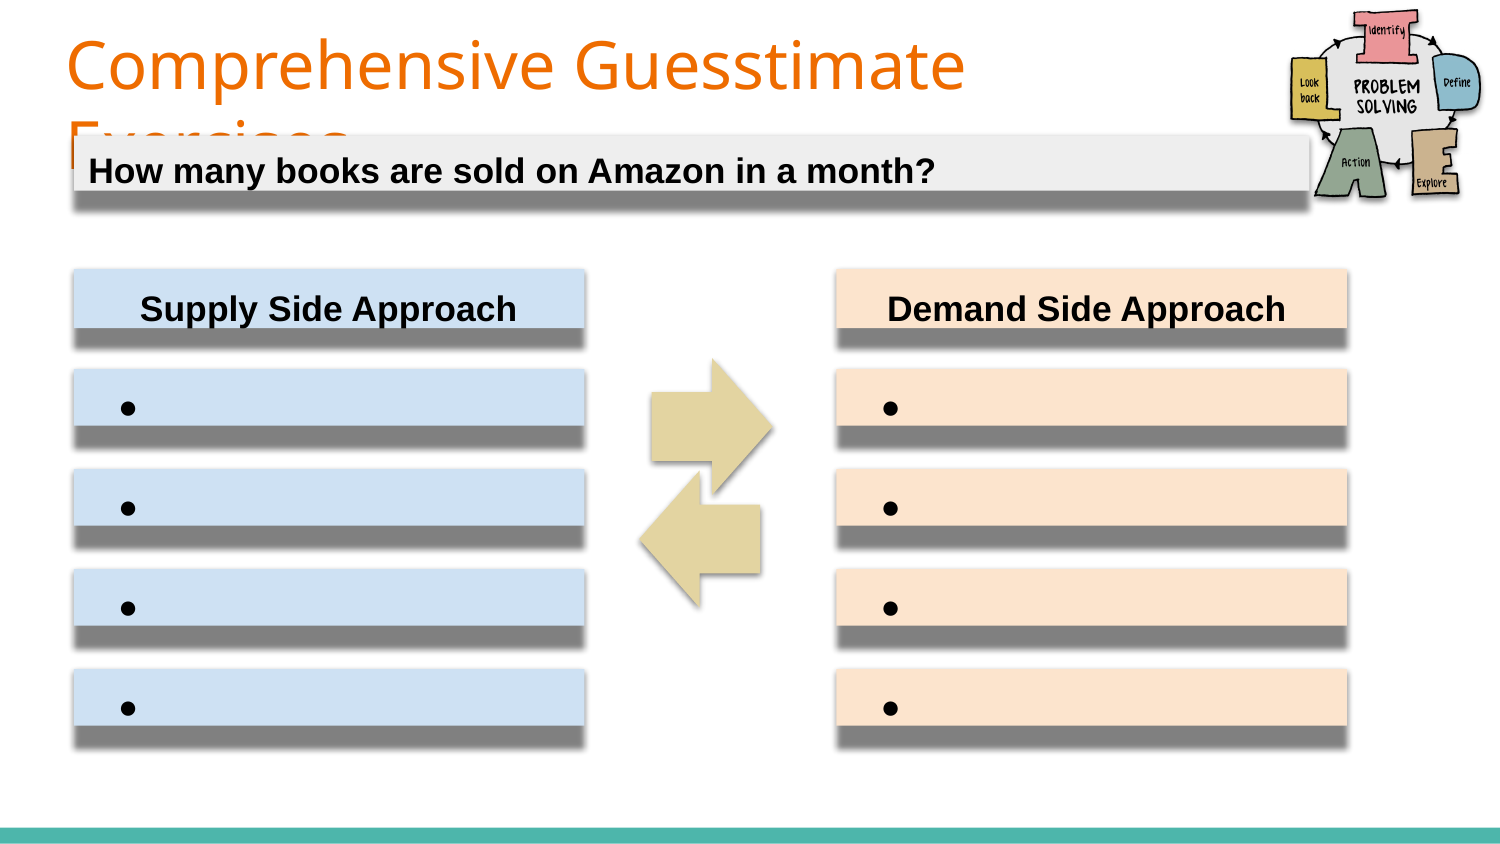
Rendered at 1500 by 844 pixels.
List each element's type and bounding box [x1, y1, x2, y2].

picture [64, 662, 595, 760]
picture [826, 662, 1357, 760]
text_box [64, 2, 1490, 222]
picture [64, 462, 595, 560]
picture [826, 262, 1357, 360]
text_box [629, 351, 783, 621]
picture [826, 562, 1357, 660]
picture [64, 562, 595, 660]
picture [64, 262, 595, 360]
picture [826, 462, 1357, 560]
picture [826, 362, 1357, 460]
picture [64, 362, 595, 460]
